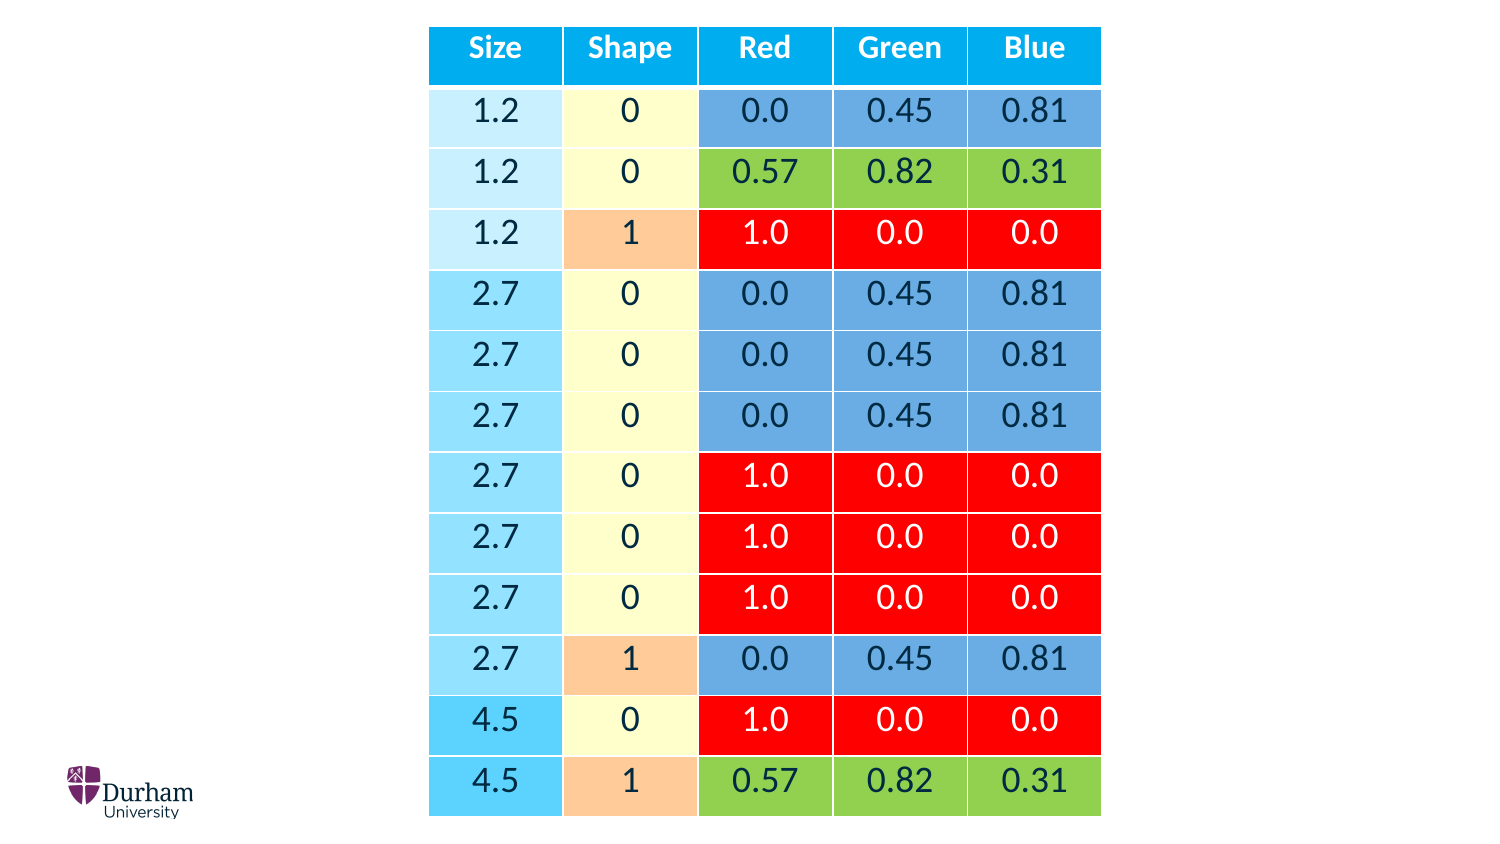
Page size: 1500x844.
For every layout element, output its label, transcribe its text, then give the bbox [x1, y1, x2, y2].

table_cell 0 [564, 514, 697, 573]
table_header Green [834, 27, 967, 85]
table_cell 1.0 [699, 575, 832, 634]
table_cell 0.0 [834, 575, 967, 634]
table_cell 0 [564, 149, 697, 208]
table_cell 1.0 [699, 210, 832, 269]
table_cell 0.31 [968, 149, 1101, 208]
table_cell 1.0 [699, 696, 832, 755]
table_cell 0.31 [968, 757, 1101, 816]
table_header Size [429, 27, 562, 85]
table_cell 0.81 [968, 271, 1101, 330]
table_cell 0.45 [834, 392, 967, 451]
table_cell 1 [564, 636, 697, 695]
table_cell 0.57 [699, 149, 832, 208]
table_cell 2.7 [429, 575, 562, 634]
table_cell 0.0 [968, 210, 1101, 269]
table_header Shape [564, 27, 697, 85]
table_cell 0.0 [834, 514, 967, 573]
table_cell 0.0 [699, 271, 832, 330]
table_cell 0 [564, 90, 697, 147]
table_cell 0 [564, 392, 697, 451]
table_cell 2.7 [429, 331, 562, 391]
table_cell 0.82 [834, 149, 967, 208]
table_cell 1 [564, 757, 697, 816]
table_cell 0 [564, 331, 697, 391]
table_cell 0.0 [699, 392, 832, 451]
table_cell 0.45 [834, 90, 967, 147]
table_cell 2.7 [429, 392, 562, 451]
table_cell 0.0 [968, 453, 1101, 512]
table_cell 0.45 [834, 331, 967, 391]
table_cell 0.0 [968, 575, 1101, 634]
table_cell 0 [564, 271, 697, 330]
table_cell 0.81 [968, 636, 1101, 695]
table_cell 0 [564, 453, 697, 512]
table_cell 0.81 [968, 392, 1101, 451]
table_cell 4.5 [429, 696, 562, 755]
table_cell 0.82 [834, 757, 967, 816]
table_cell 1.2 [429, 210, 562, 269]
table_cell 1.0 [699, 514, 832, 573]
table_header Red [699, 27, 832, 85]
table_cell 1.0 [699, 453, 832, 512]
table_cell 0.0 [968, 514, 1101, 573]
table_cell 0.57 [699, 757, 832, 816]
table_cell 0.0 [699, 636, 832, 695]
table_cell 0.0 [699, 90, 832, 147]
table_cell 0.0 [834, 696, 967, 755]
table_cell 1 [564, 210, 697, 269]
table_cell 0.0 [834, 210, 967, 269]
table_cell 0.81 [968, 331, 1101, 391]
table_cell 0.81 [968, 90, 1101, 147]
table_cell 0.0 [699, 331, 832, 391]
table_cell 1.2 [429, 149, 562, 208]
table_cell 0.45 [834, 271, 967, 330]
table_cell 2.7 [429, 514, 562, 573]
table_cell 0.45 [834, 636, 967, 695]
table_cell 1.2 [429, 90, 562, 147]
table_cell 2.7 [429, 636, 562, 695]
table_cell 0 [564, 575, 697, 634]
table_cell 0 [564, 696, 697, 755]
table_cell 0.0 [968, 696, 1101, 755]
table_cell 0.0 [834, 453, 967, 512]
table_header Blue [968, 27, 1101, 85]
table_cell 2.7 [429, 453, 562, 512]
table_cell 2.7 [429, 271, 562, 330]
